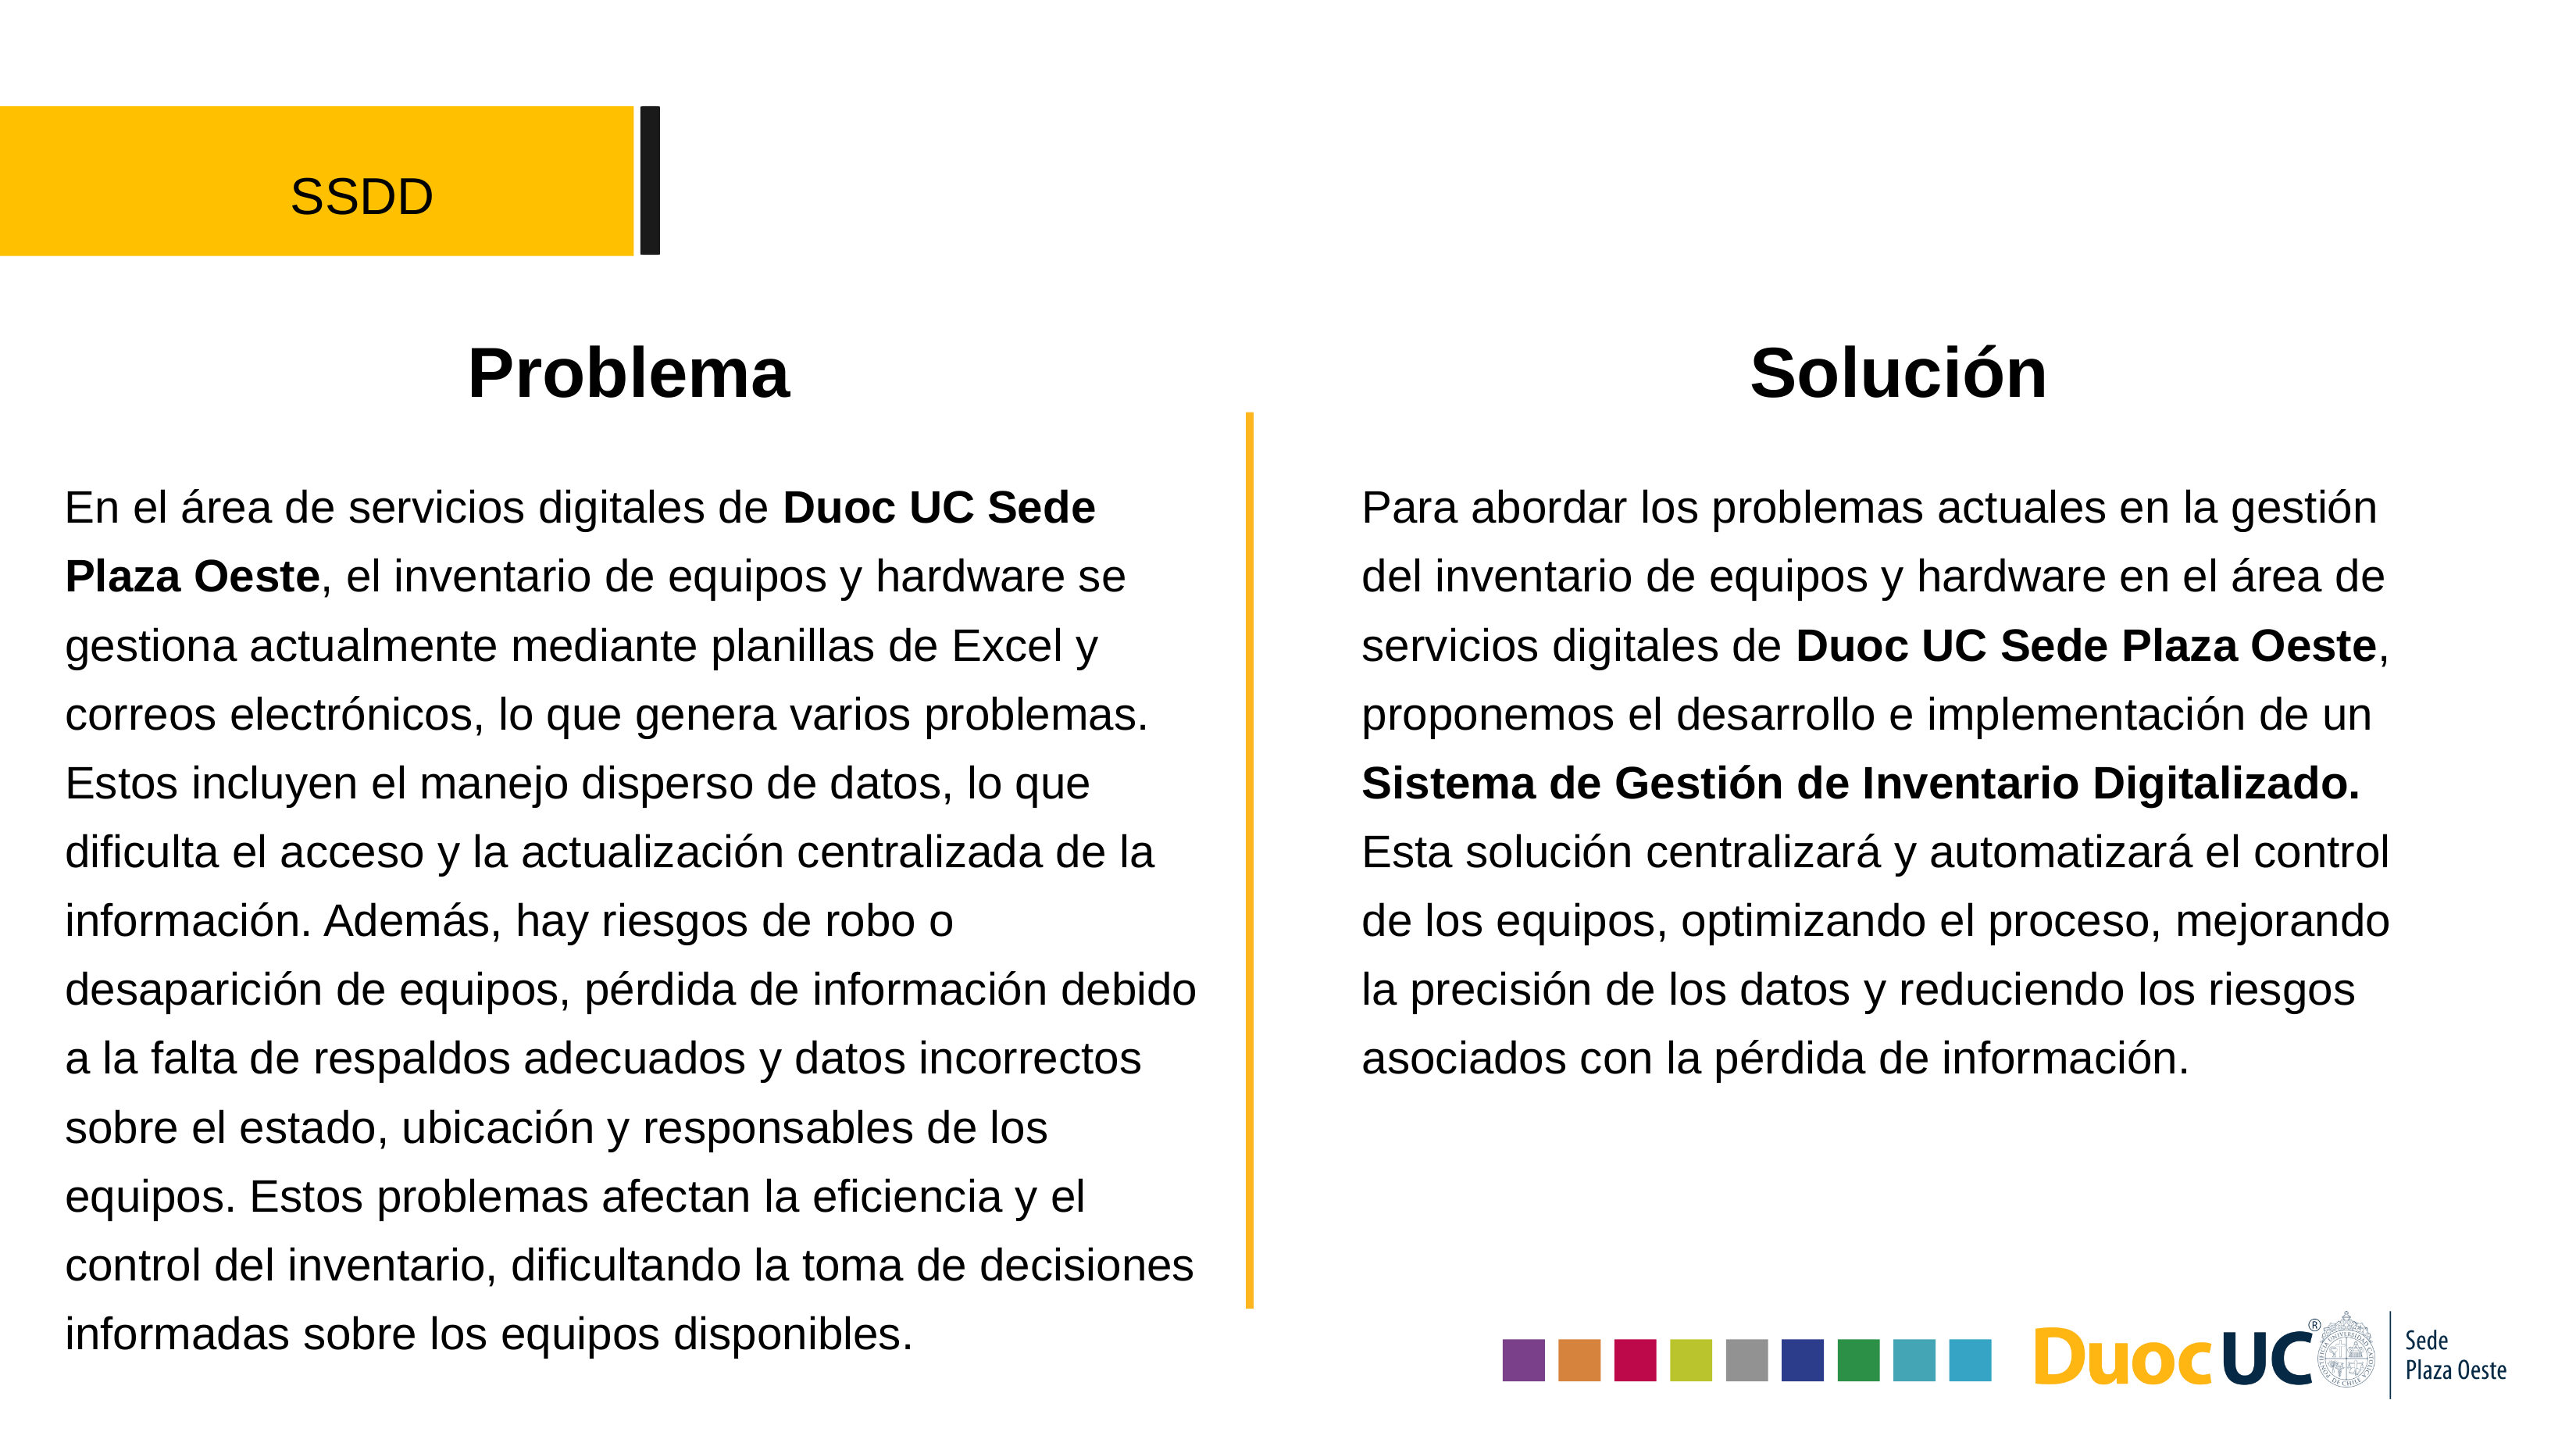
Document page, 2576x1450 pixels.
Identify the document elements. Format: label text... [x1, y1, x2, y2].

text_box En el área de servicios digitales de Duoc UC Sede Plaza Oeste, el inventario de equipos y hardware se gestiona actualmente mediante planillas de Excel y correos electrónicos, lo que genera varios problemas. Estos incluyen el manejo disperso de datos, lo que dificulta el acceso y la actualización centralizada de la información. Además, hay riesgos de robo o desaparición de equipos, pérdida de información debido a la falta de respaldos adecuados y datos incorrectos sobre el estado, ubicación y responsables de los equipos. Estos problemas afectan la eficiencia y el control del inventario, dificultando la toma de decisiones informadas sobre los equipos disponibles. [62, 462, 1214, 1415]
text_box Problema [389, 324, 887, 412]
text_box Para abordar los problemas actuales en la gestión del inventario de equipos y hardware en el área de servicios digitales de Duoc UC Sede Plaza Oeste, proponemos el desarrollo e implementación de un Sistema de Gestión de Inventario Digitalizado. Esta solución centralizará y automatizará el control de los equipos, optimizando el proceso, mejorando la precisión de los datos y reduciendo los riesgos asociados con la pérdida de información. [1361, 462, 2436, 1154]
text_box Solución [1650, 324, 2149, 412]
picture [2031, 1310, 2512, 1400]
title SSDD [264, 137, 581, 252]
text_box [1246, 412, 1254, 1309]
